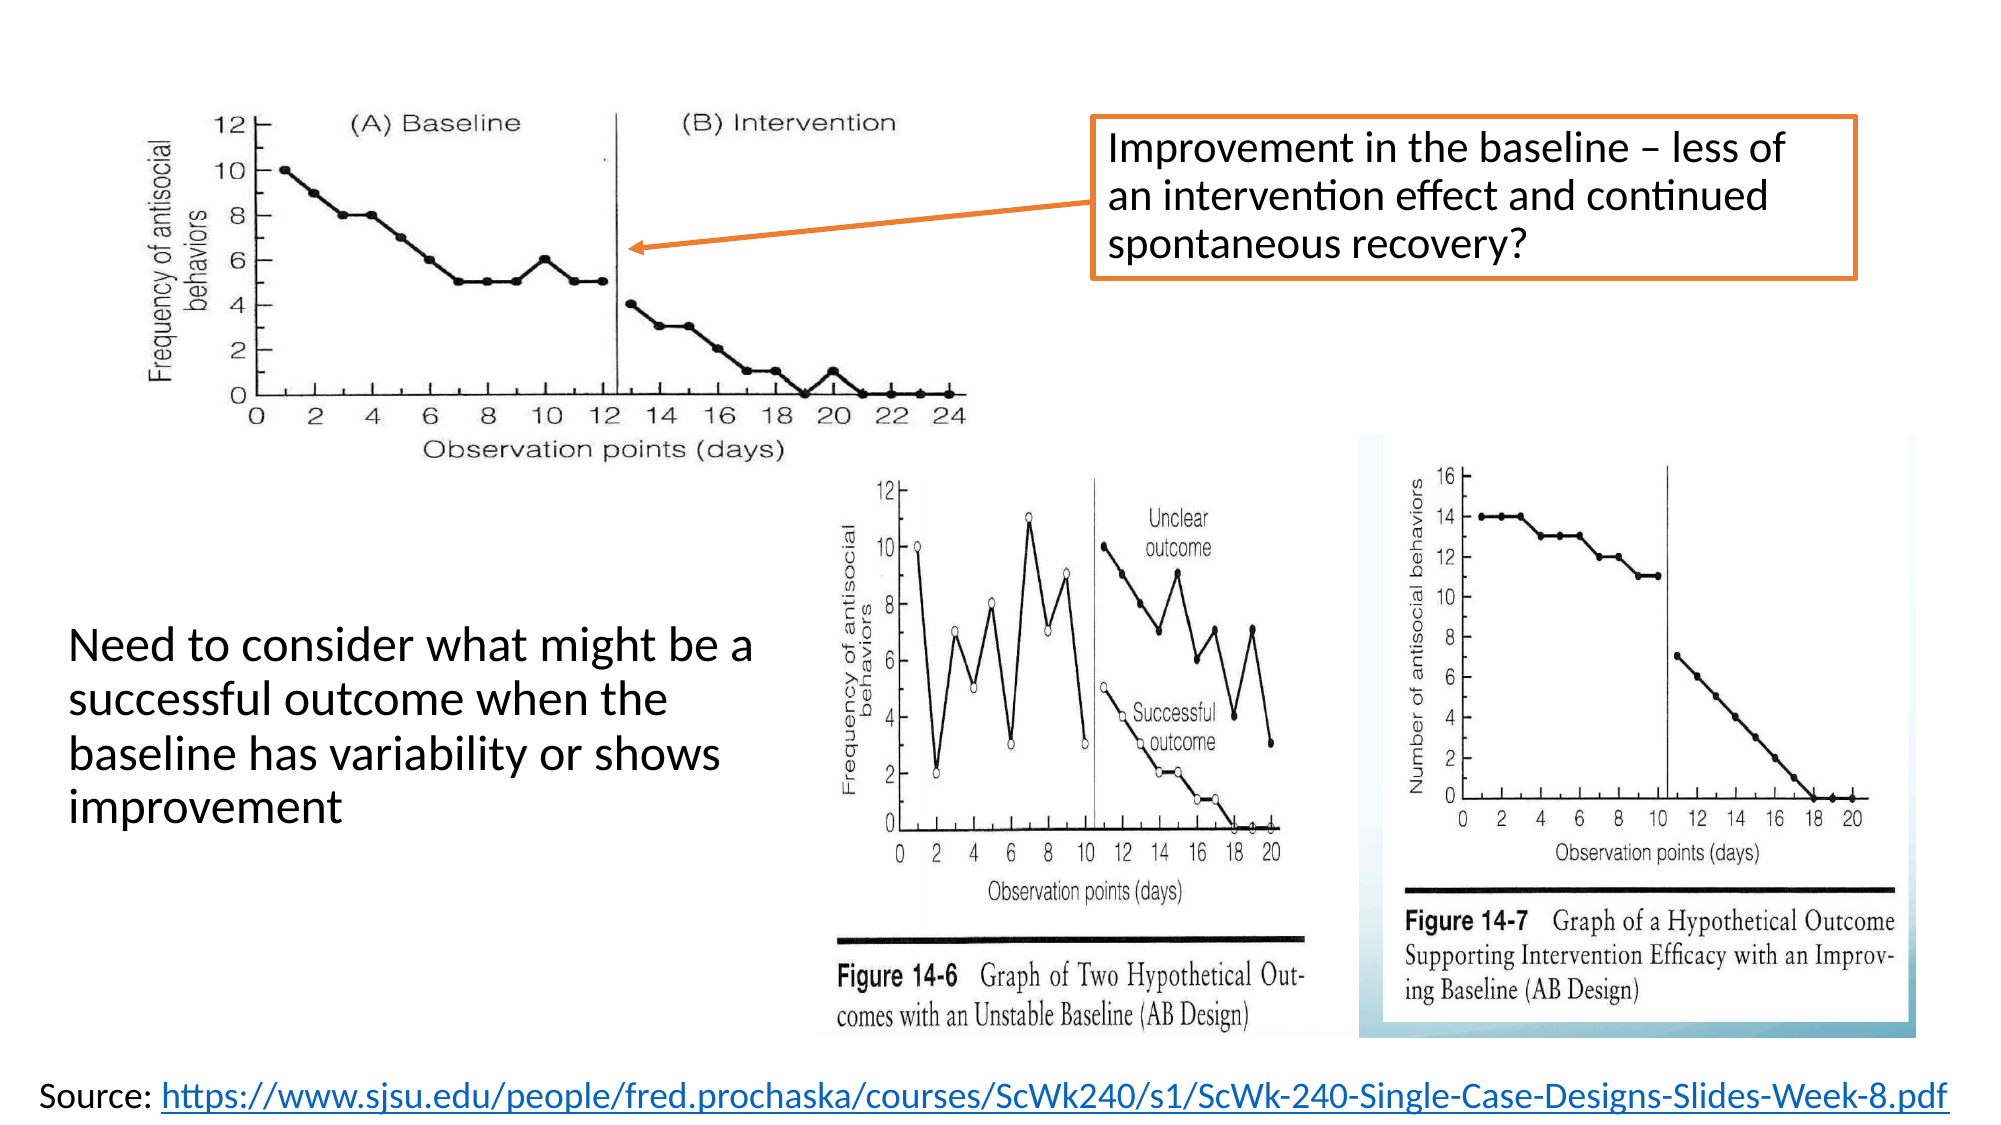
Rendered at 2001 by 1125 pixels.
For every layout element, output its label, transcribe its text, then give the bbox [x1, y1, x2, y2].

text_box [627, 201, 1093, 250]
text_box Need to consider what might be a successful outcome when the baseline has variability or shows improvement [53, 611, 816, 850]
picture [135, 74, 1916, 1038]
text_box Improvement in the baseline – less of an intervention effect and continued spontaneous recovery? [1092, 116, 1856, 279]
text_box Source: https://www.sjsu.edu/people/fred.prochaska/courses/ScWk240/s1/ScWk-240-Single-Case-Designs-Slides-Week-8.pdf [24, 1063, 2000, 1124]
